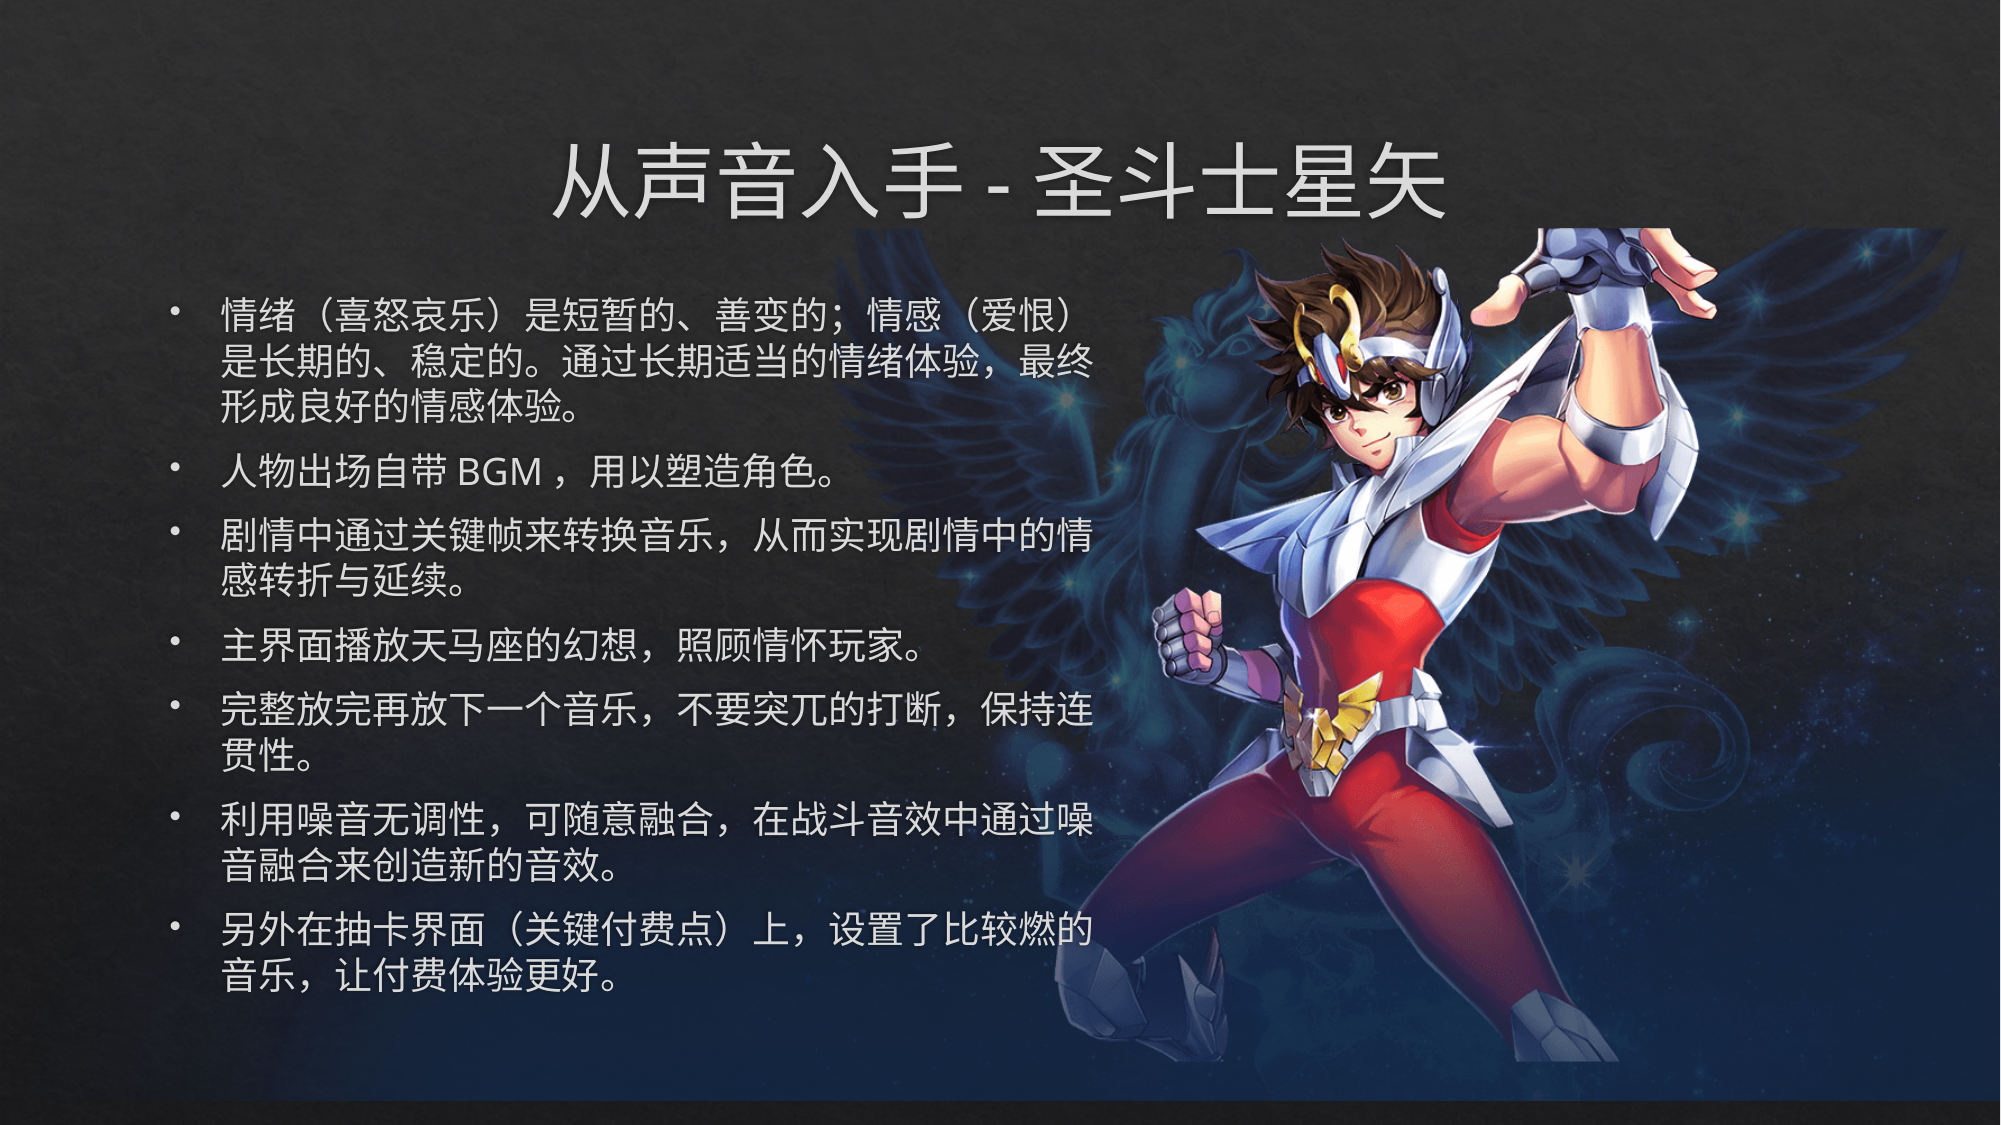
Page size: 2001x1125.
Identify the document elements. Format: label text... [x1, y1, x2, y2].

title 从声音入手-圣斗士星矢 [149, 99, 1849, 223]
picture [0, 228, 2000, 1101]
